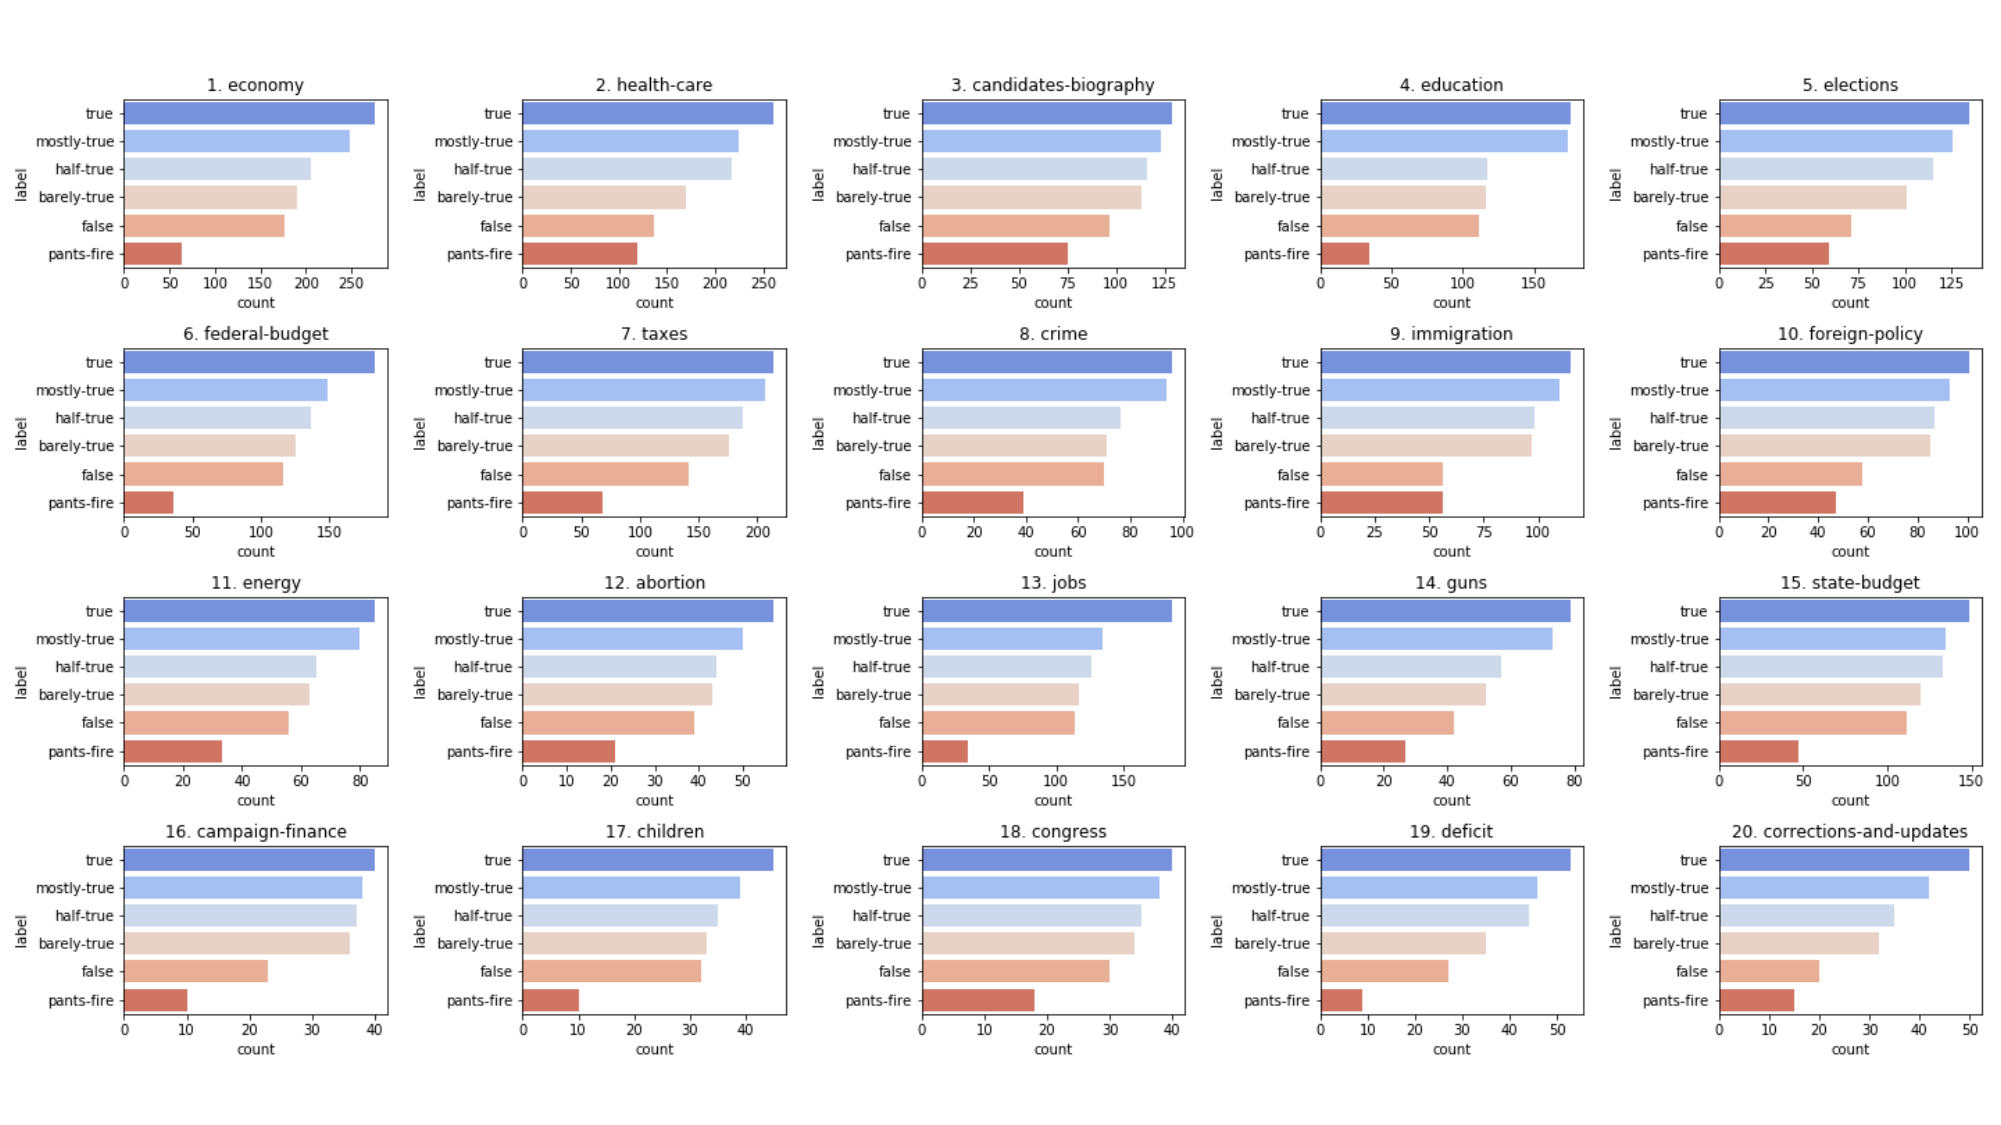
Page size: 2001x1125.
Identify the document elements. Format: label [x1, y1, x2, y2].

list [0, 62, 2000, 1063]
